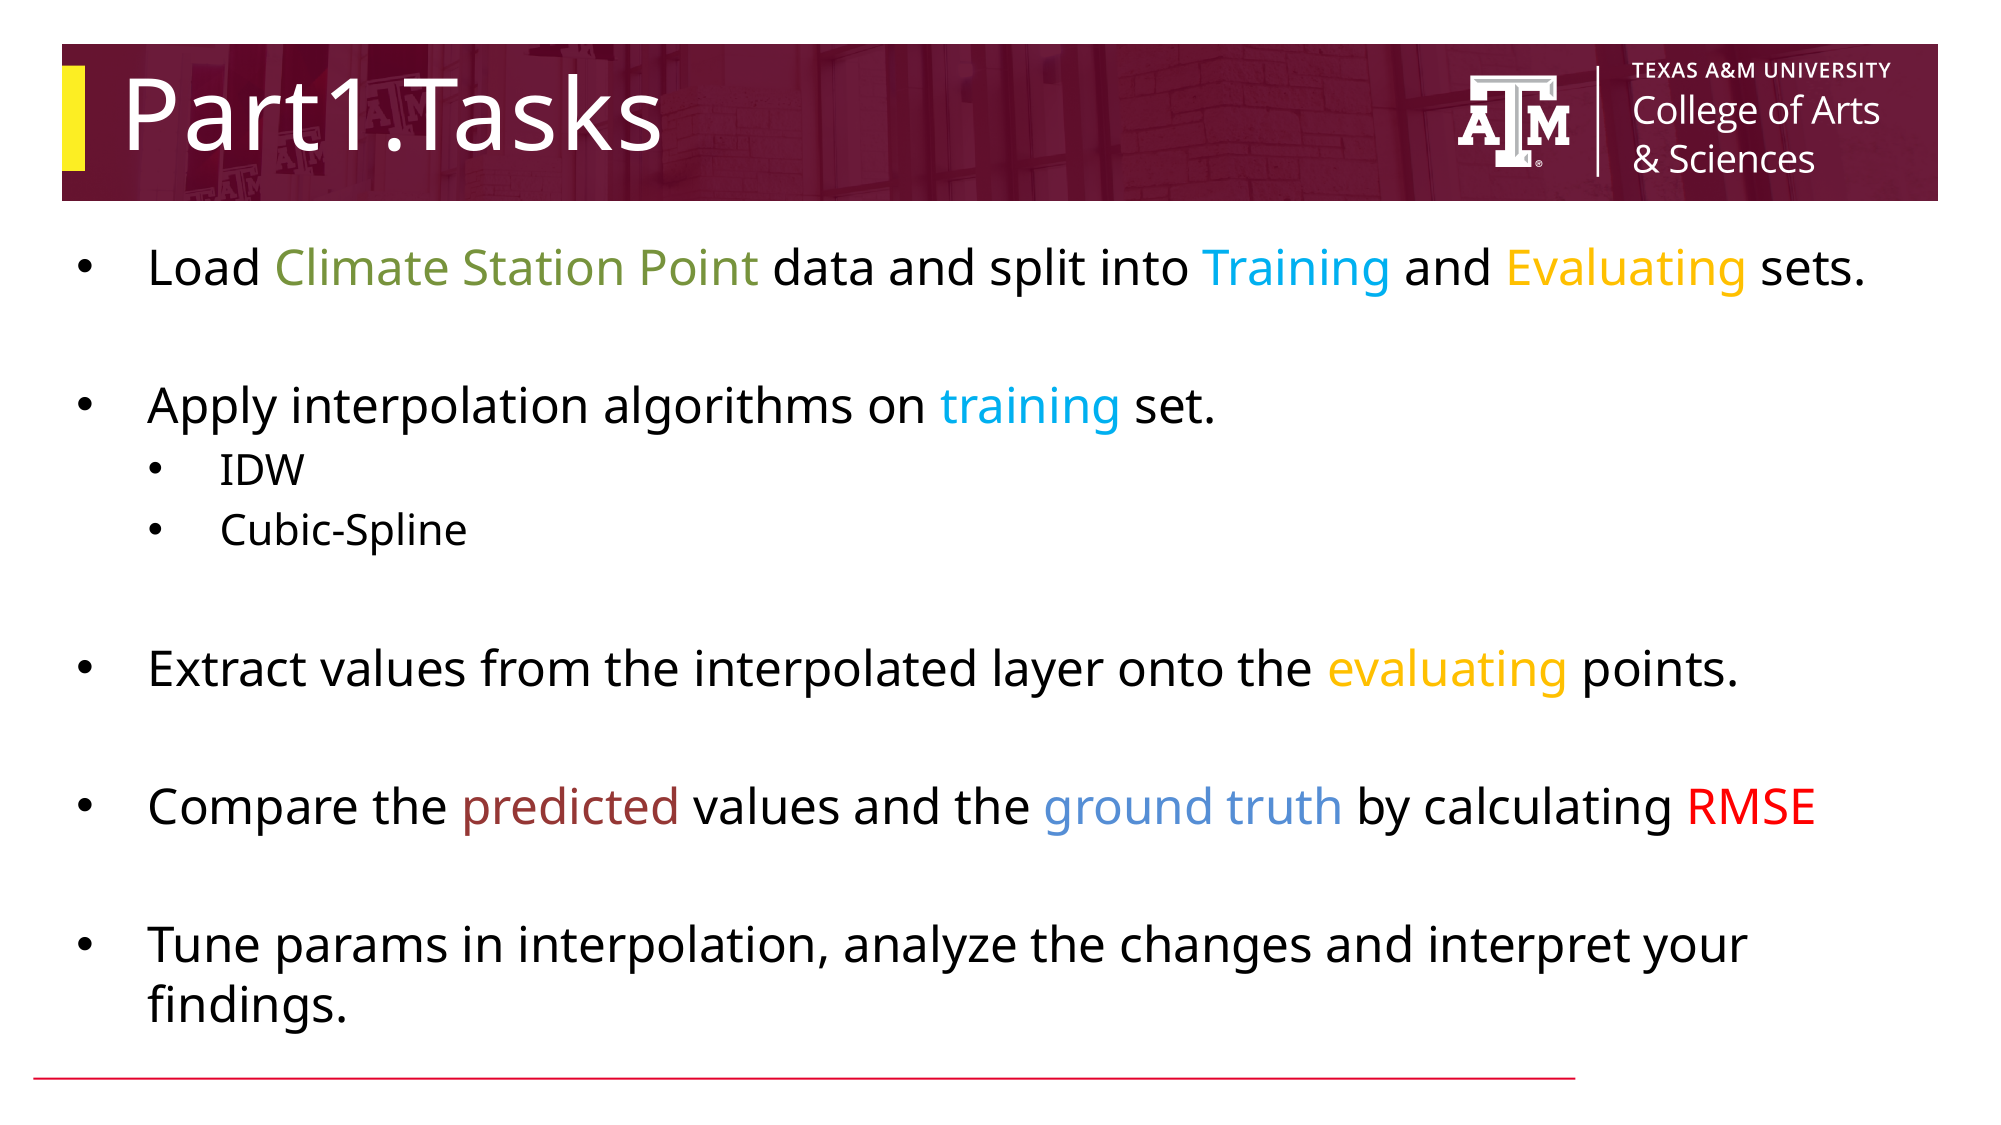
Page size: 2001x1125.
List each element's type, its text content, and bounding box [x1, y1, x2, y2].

list Load Climate Station Point data and split into Training and Evaluating sets. Apply interpolation algorithms on training set. IDW Cubic-Spline Extract values from the interpolated layer onto the evaluating points. Compare the predicted values and the ground truth by calculating RMSE Tune params in interpolation, analyze the changes and interpret your findings. [61, 228, 1937, 1061]
picture [62, 44, 105, 201]
title Part1.Tasks [105, 16, 1367, 205]
picture [1367, 44, 1938, 201]
